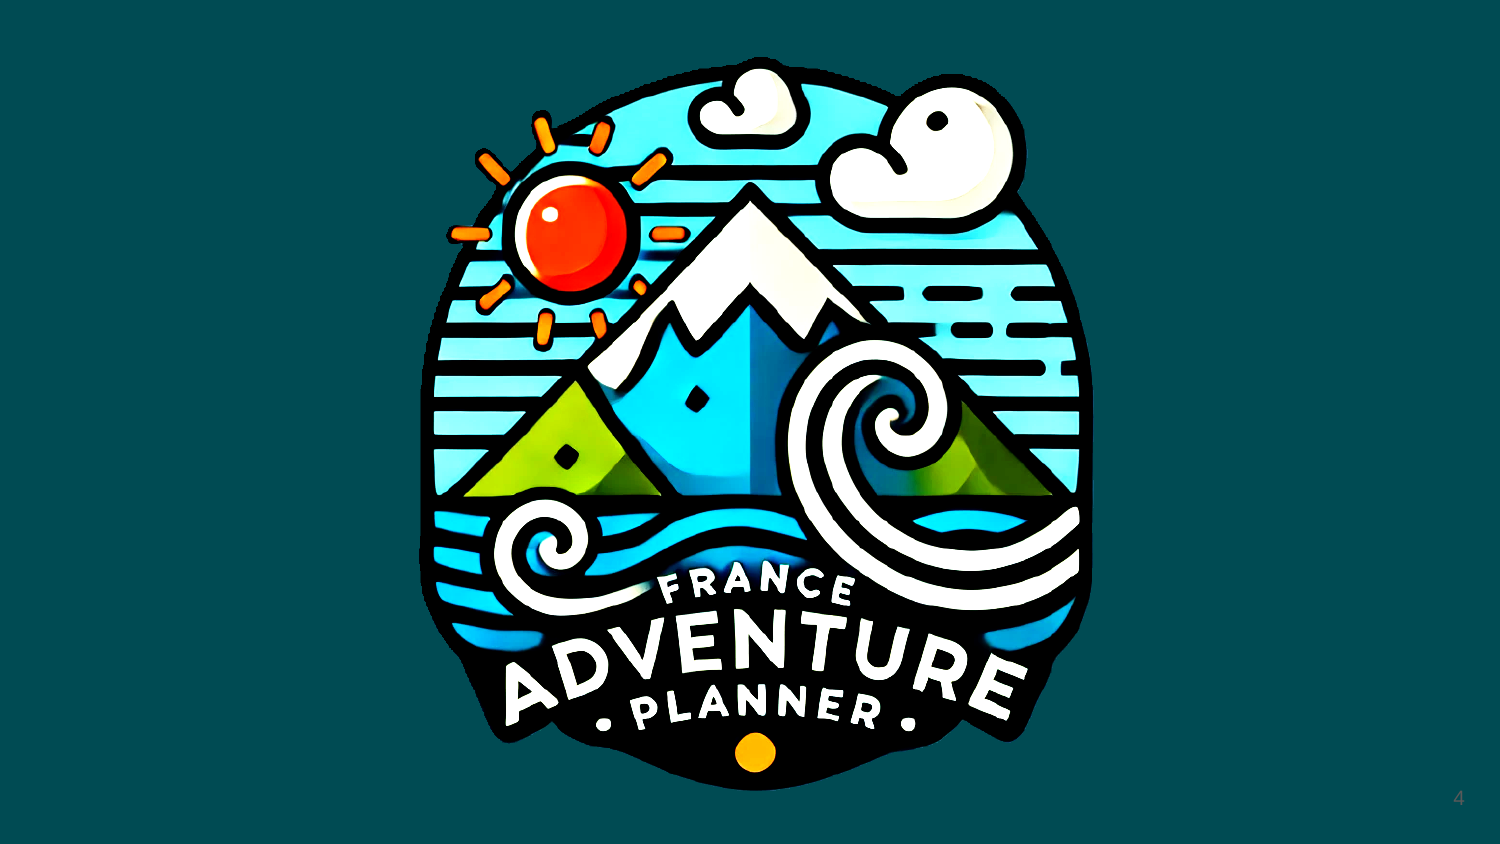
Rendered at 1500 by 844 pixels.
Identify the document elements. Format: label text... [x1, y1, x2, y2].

slide_number 4 [1389, 764, 1480, 830]
picture [255, 0, 1245, 844]
